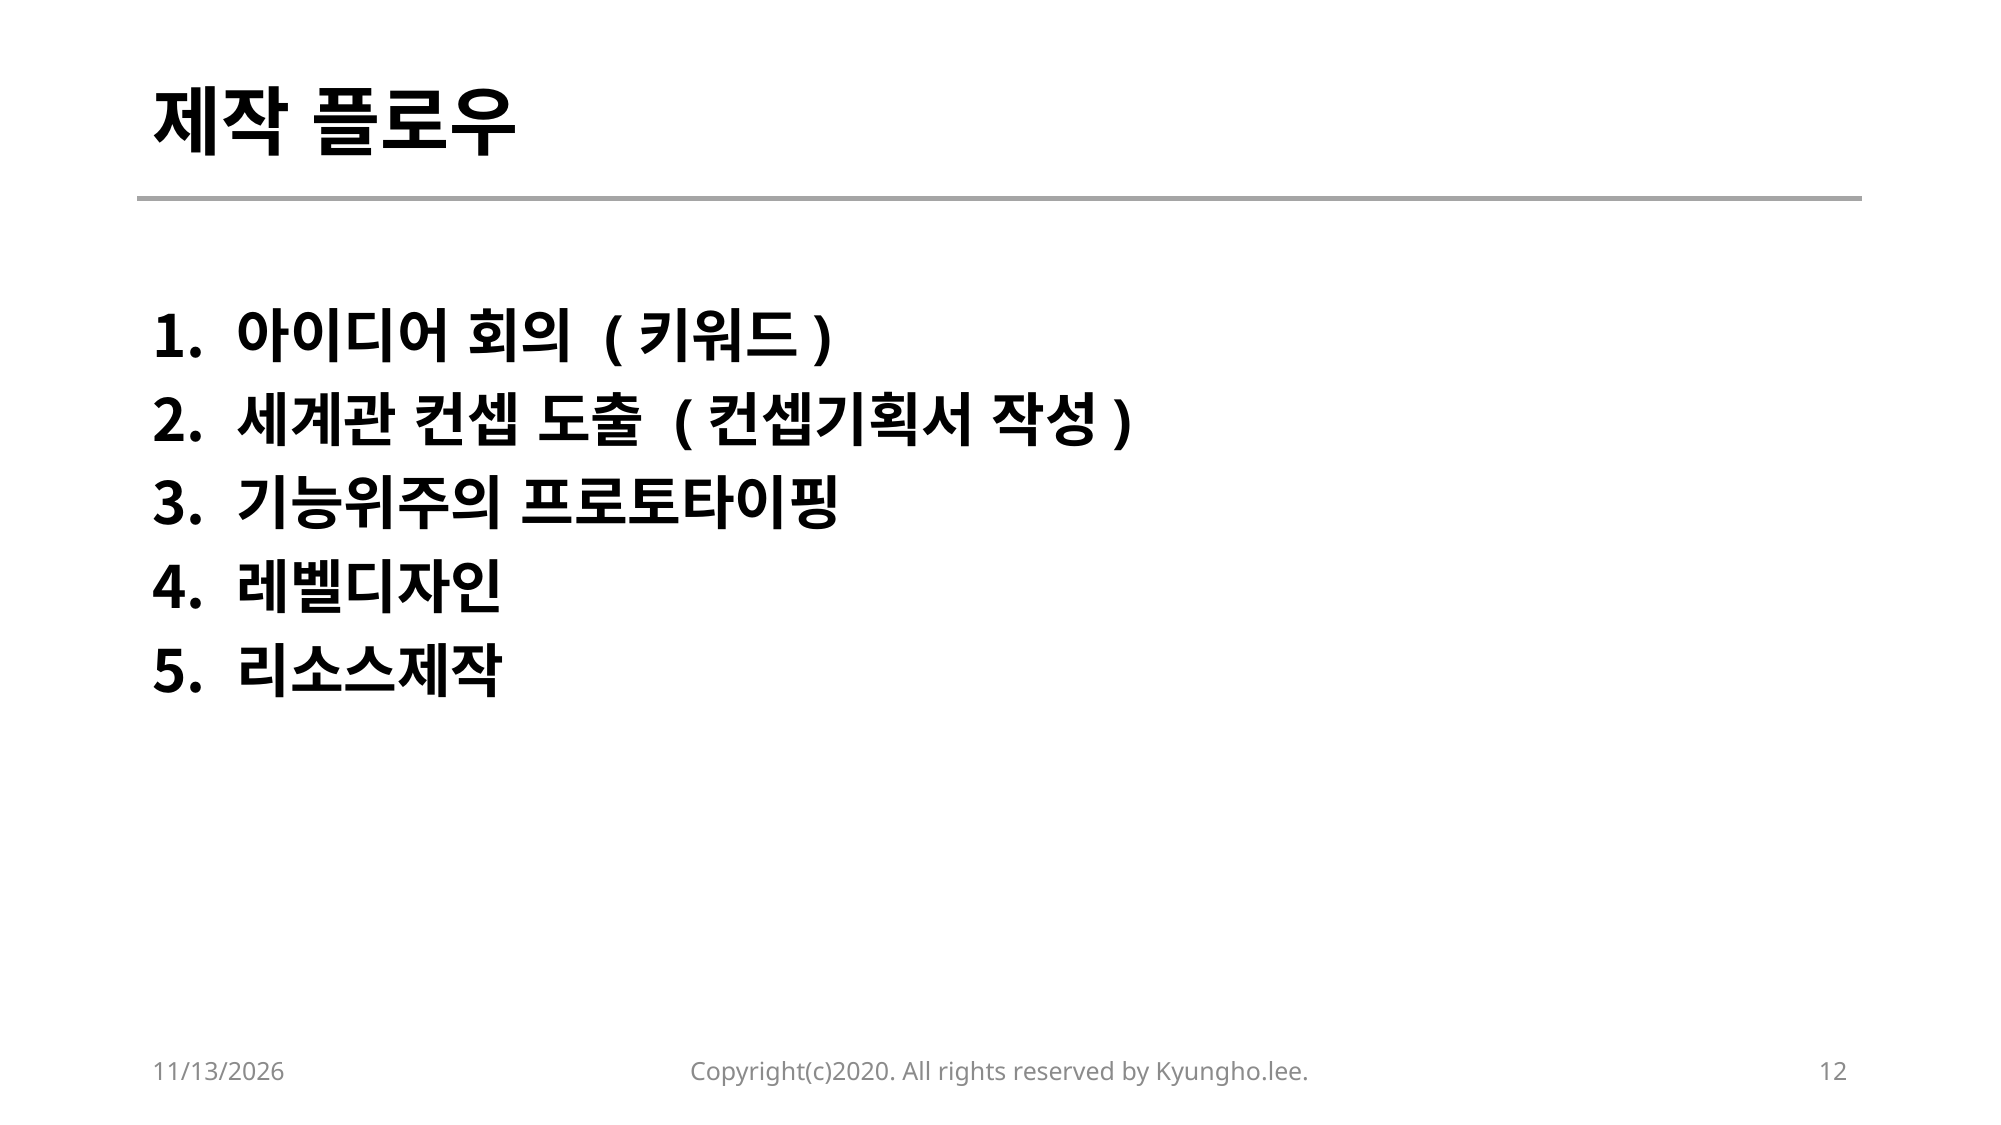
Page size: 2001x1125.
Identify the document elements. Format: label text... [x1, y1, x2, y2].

title 제작 플로우 [137, 59, 1863, 191]
slide_number 12 [1412, 1042, 1863, 1103]
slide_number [137, 1042, 588, 1103]
footer Copyright(c)2020. All rights reserved by Kyungho.lee. [662, 1042, 1338, 1103]
list 아이디어 회의 (키워드) 세계관 컨셉 도출 (컨셉기획서 작성) 기능위주의 프로토타이핑 레벨디자인 리소스제작 [137, 299, 1863, 741]
